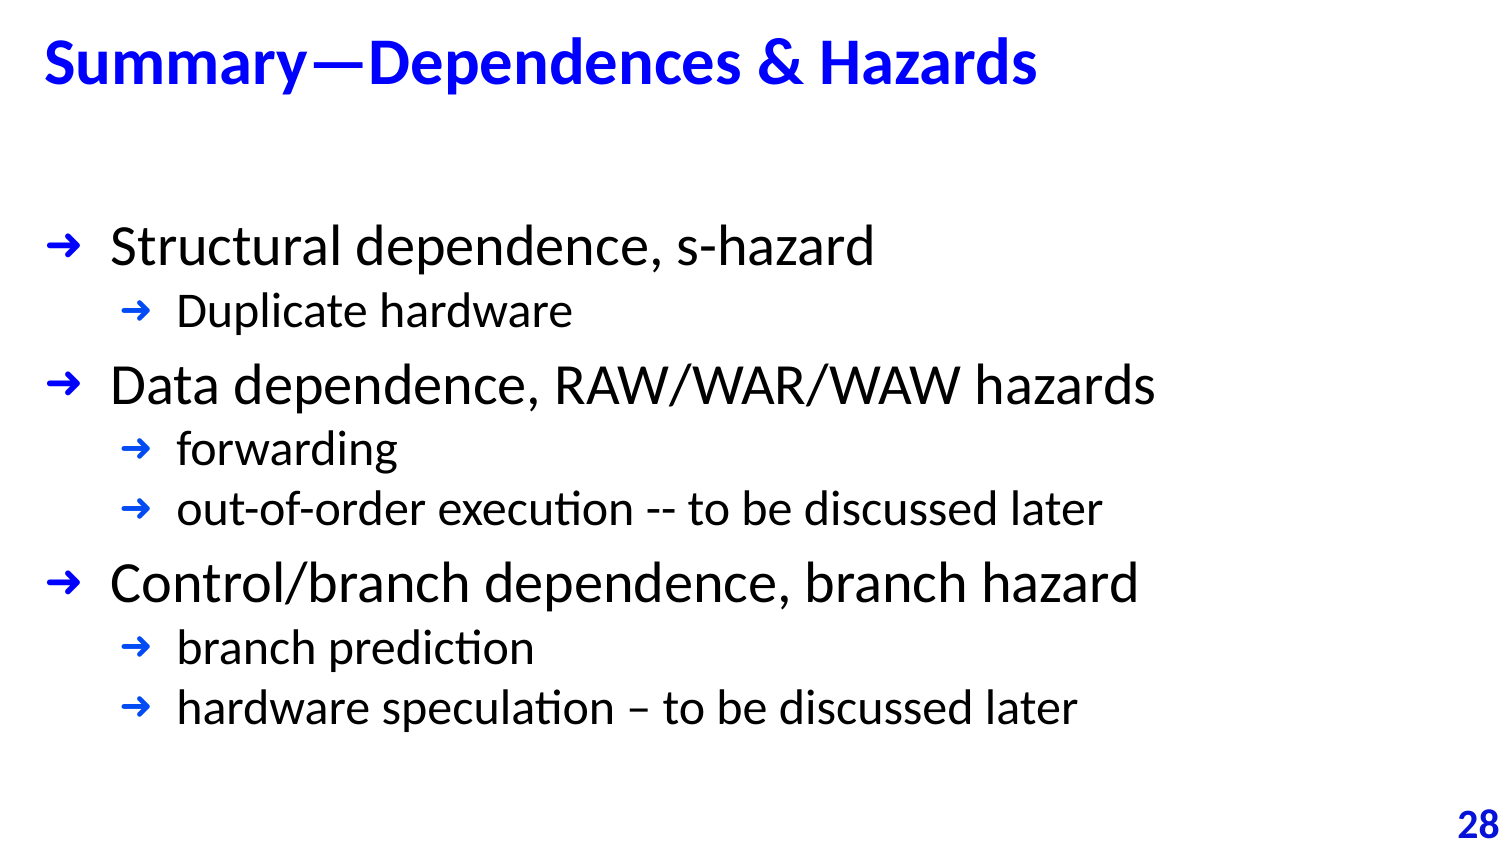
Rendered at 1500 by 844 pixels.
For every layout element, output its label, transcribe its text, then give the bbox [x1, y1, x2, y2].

title Summary—Dependences & Hazards [29, 9, 1471, 107]
list Structural dependence, s-hazard Duplicate hardware Data dependence, RAW/WAR/WAW hazards forwarding out-of-order execution -- to be discussed later Control/branch dependence, branch hazard branch prediction hardware speculation – to be discussed later [29, 117, 1470, 825]
